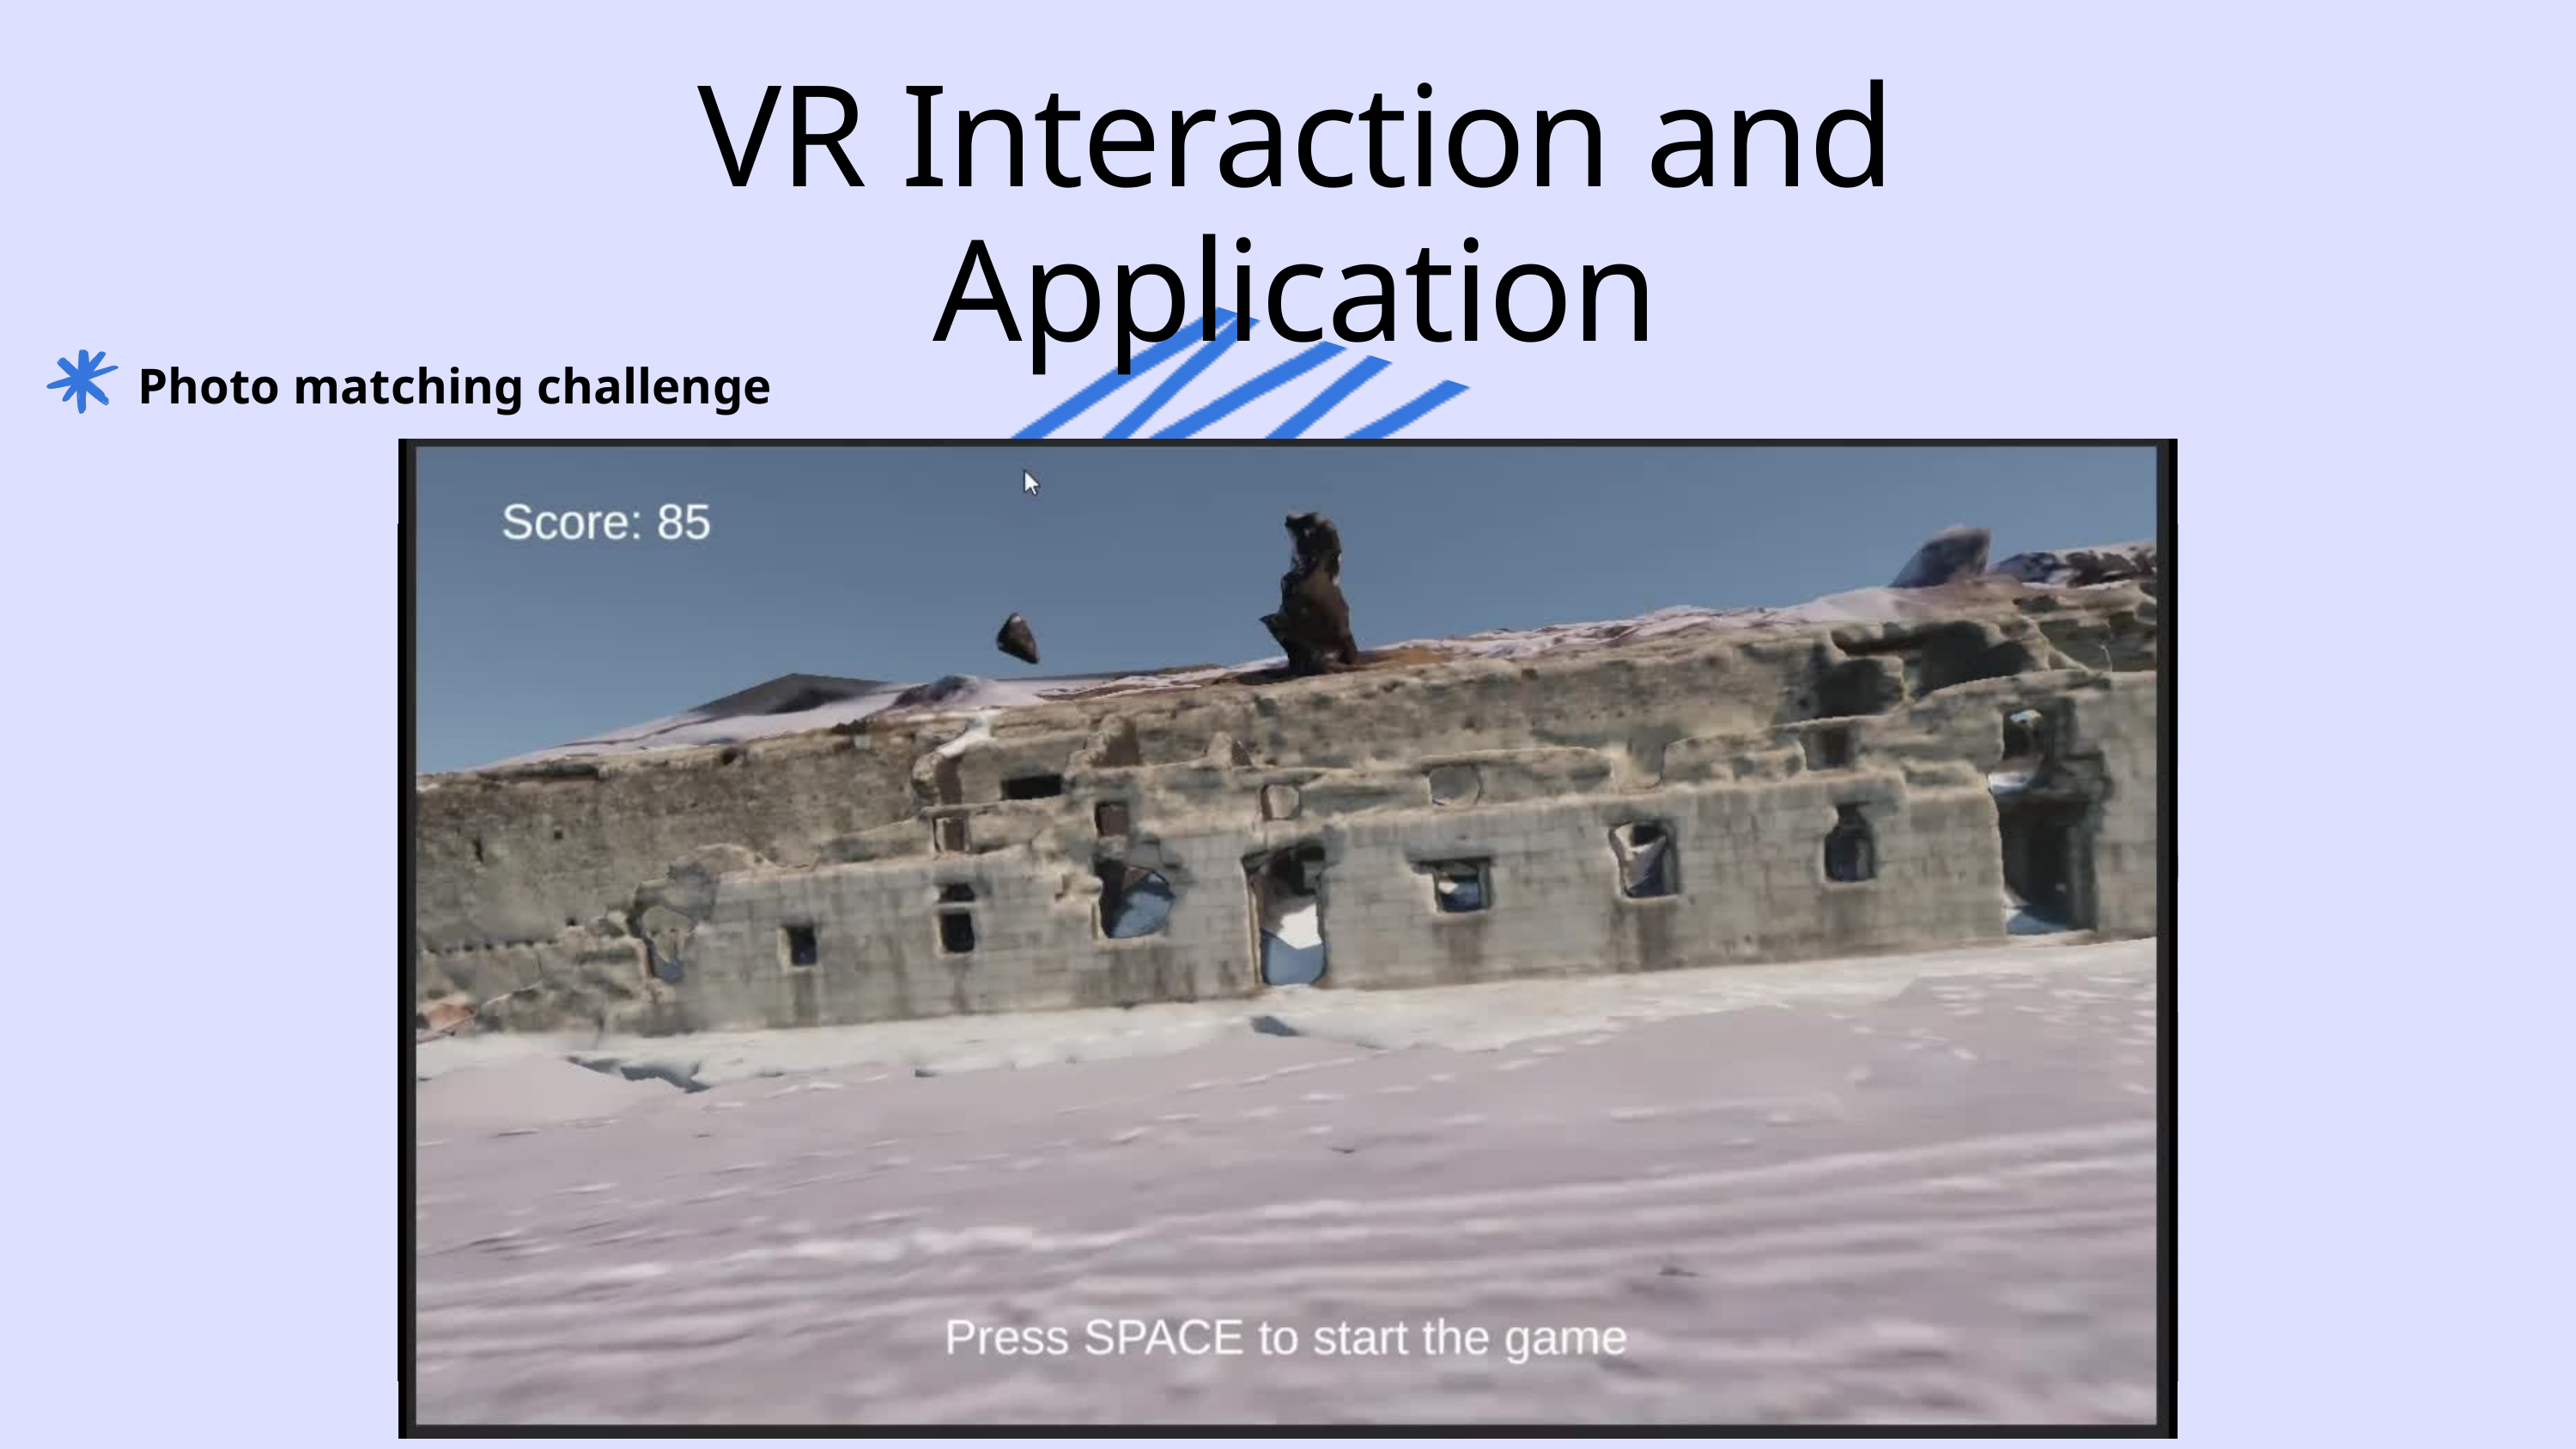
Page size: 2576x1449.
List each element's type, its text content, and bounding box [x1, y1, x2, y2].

text_box VR Interaction and Application [555, 59, 2037, 436]
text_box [397, 437, 2178, 1440]
text_box Photo matching challenge [137, 350, 778, 414]
text_box [46, 349, 118, 414]
